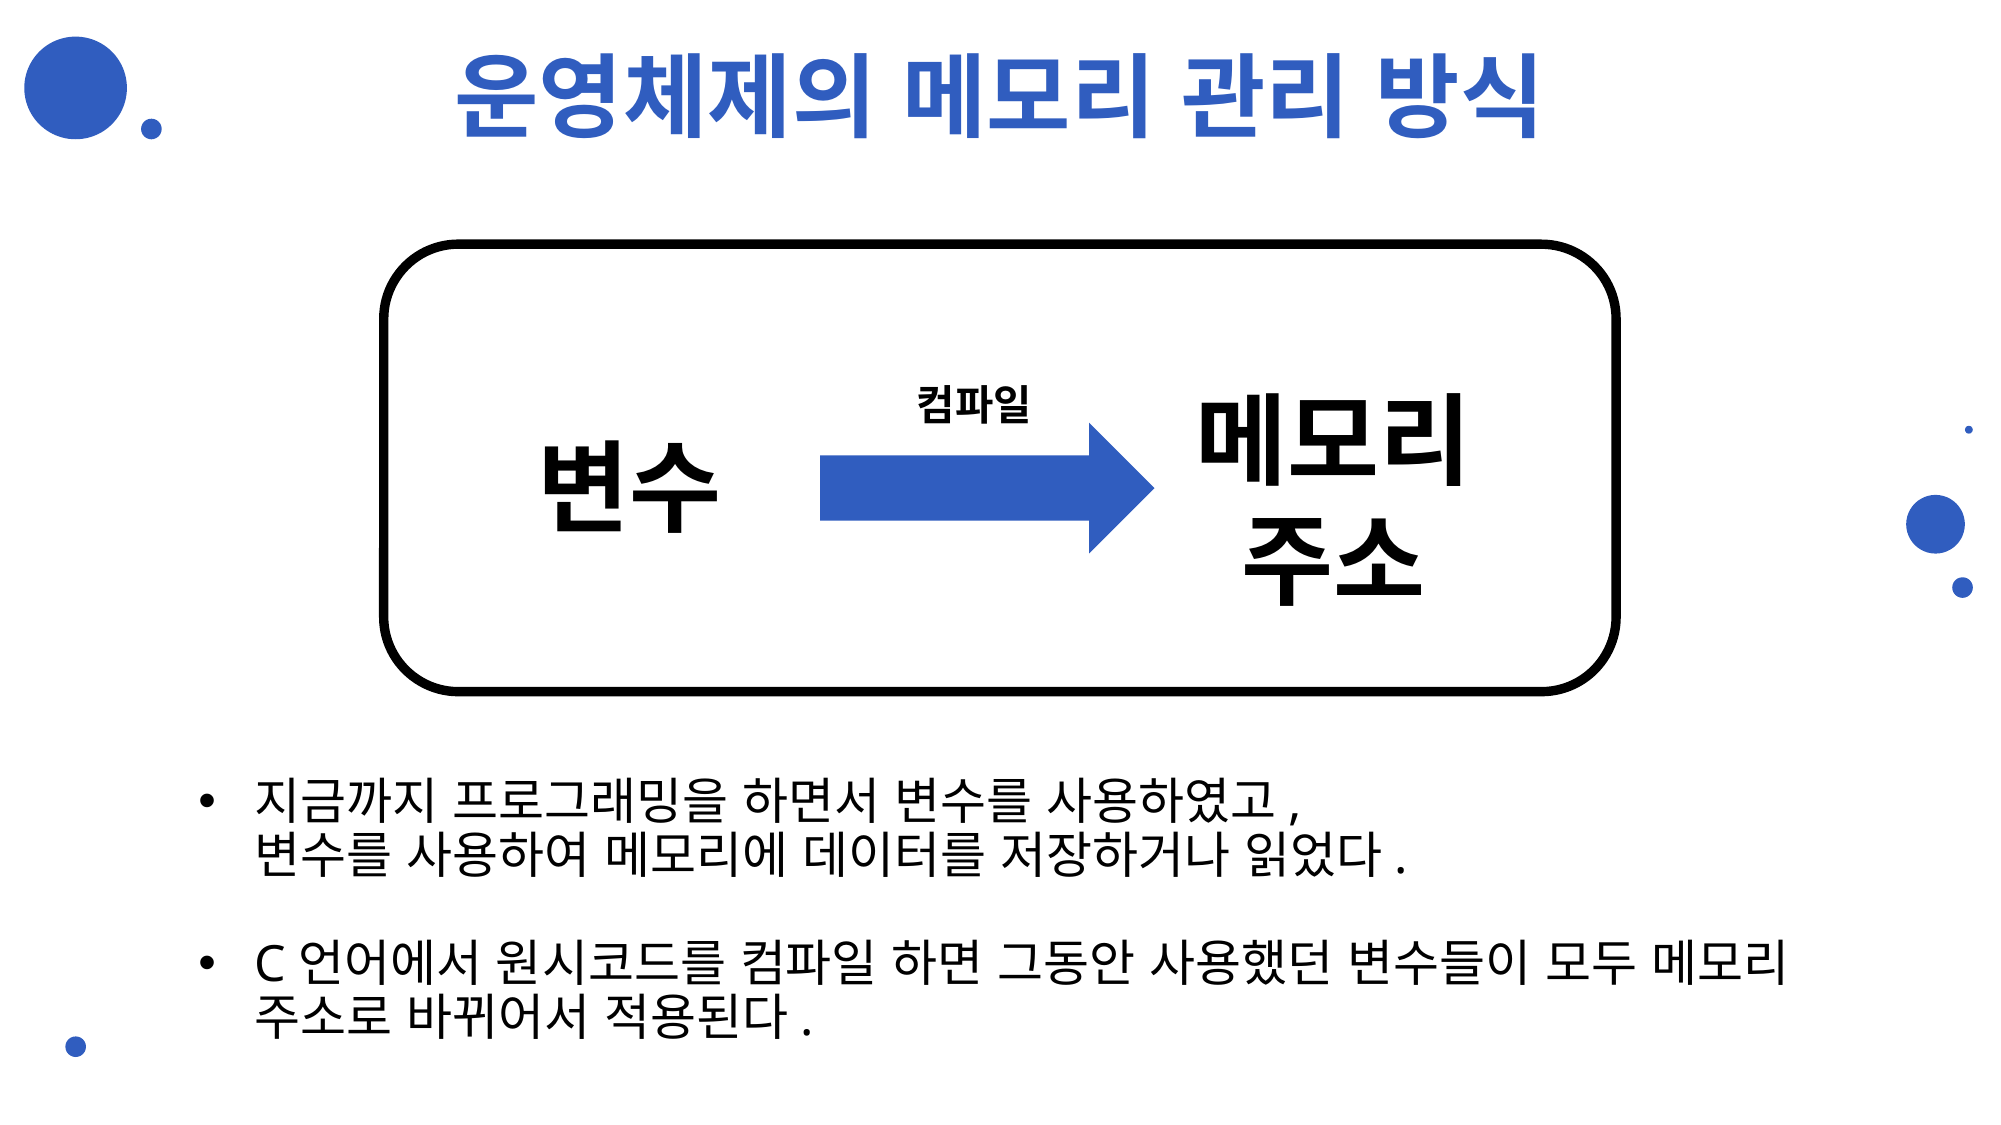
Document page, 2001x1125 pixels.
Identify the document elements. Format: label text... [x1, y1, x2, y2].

text_box 메모리 주소 [1129, 370, 1538, 625]
text_box 컴파일 [870, 371, 1079, 437]
text_box [382, 243, 1618, 693]
text_box [819, 420, 1156, 556]
subtitle 지금까지 프로그래밍을 하면서 변수를 사용하였고, 변수를 사용하여 메모리에 데이터를 저장하거나 읽었다. C언어에서 원시코드를 컴파일 하면 그동안 사용했던 변수들이 모두 메모리 주소로 바뀌어서 적용된다. [158, 760, 1850, 1008]
title 운영체제의 메모리 관리 방식 [0, 36, 2000, 140]
text_box 변수 [523, 417, 814, 552]
